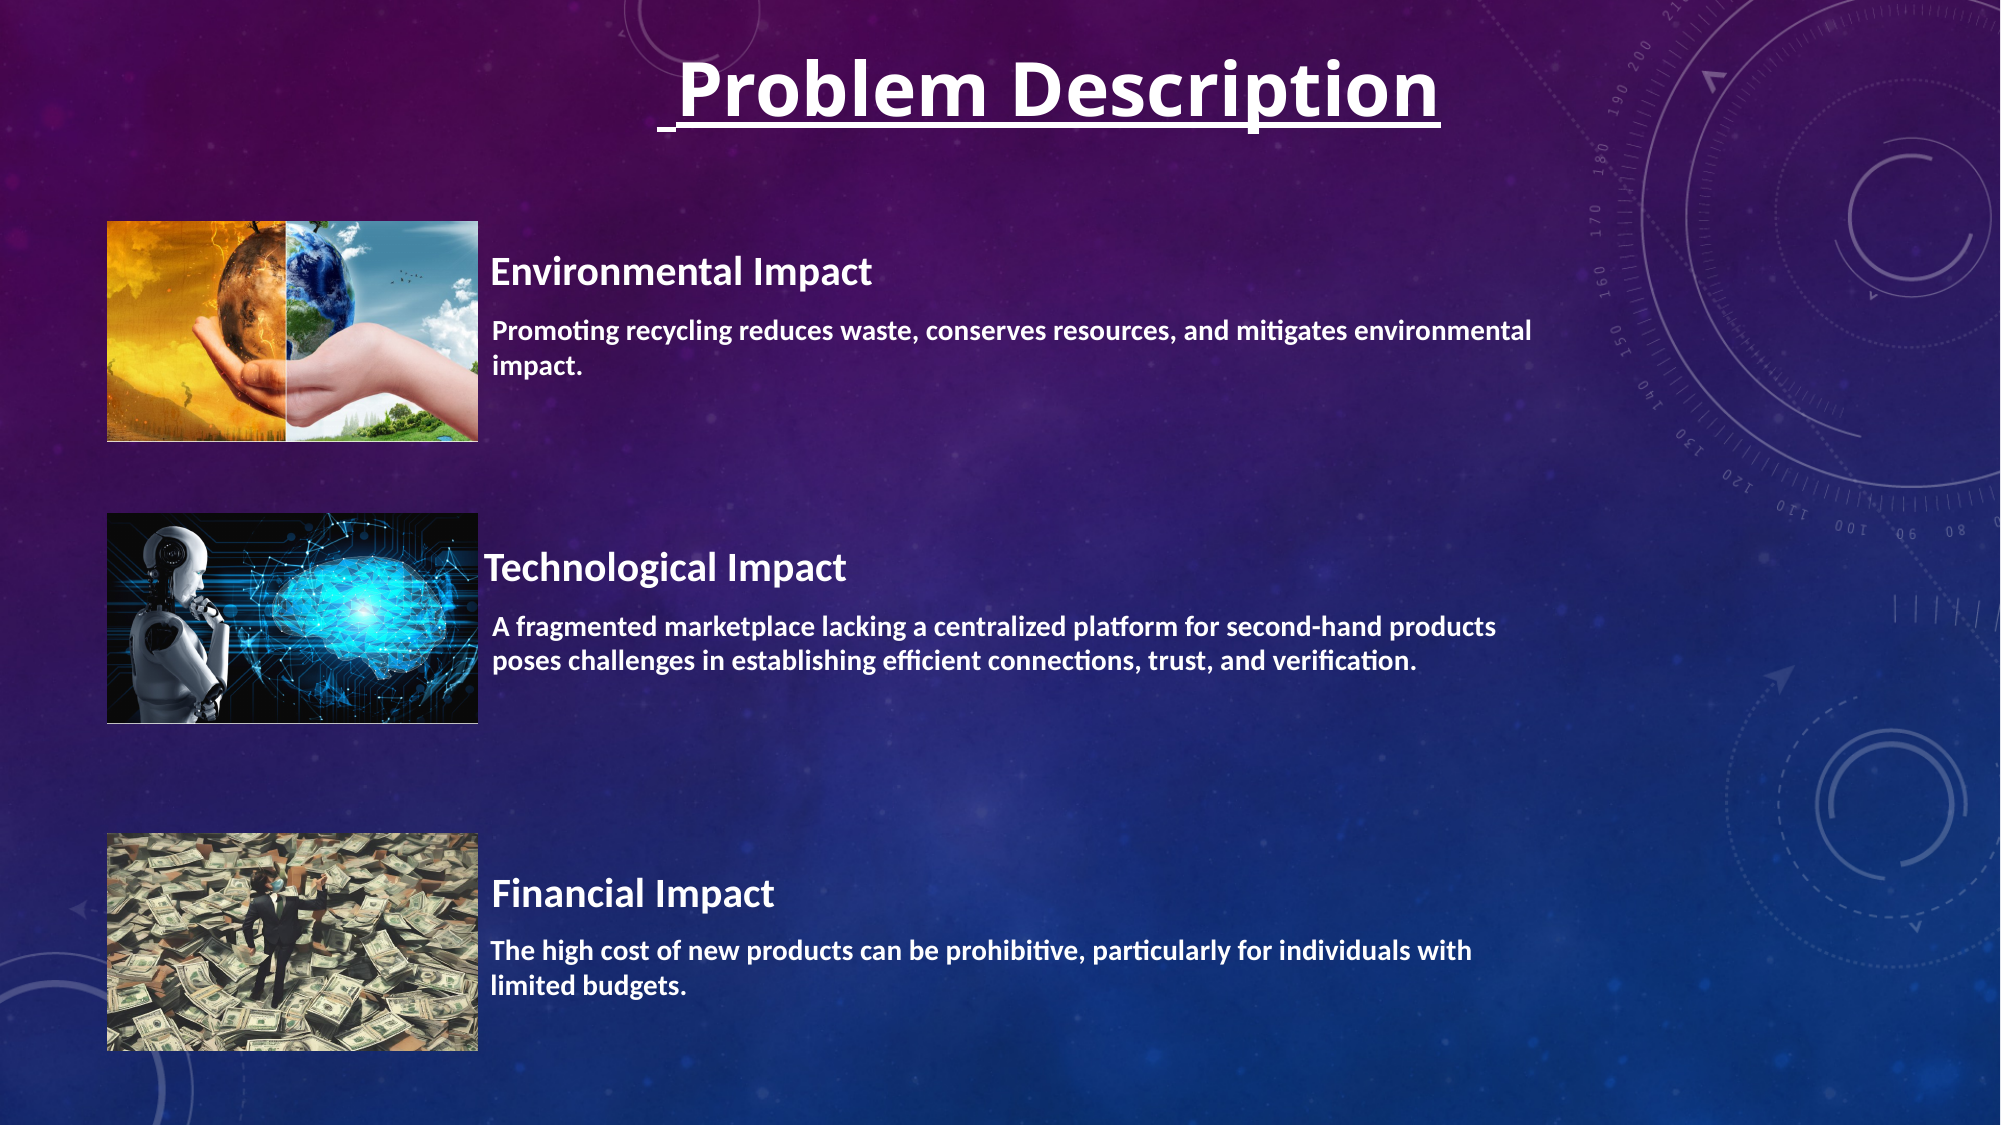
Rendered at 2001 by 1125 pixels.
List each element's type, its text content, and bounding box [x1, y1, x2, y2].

text_box Environmental Impact [484, 235, 968, 303]
text_box Promoting recycling reduces waste, conserves resources, and mitigates environmental impact. [484, 303, 1563, 389]
title Problem Description [573, 30, 1525, 143]
text_box Financial Impact [484, 858, 969, 924]
picture [0, 0, 2001, 1125]
text_box The high cost of new products can be prohibitive, particularly for individuals with limited budgets. [484, 924, 1552, 1009]
text_box A fragmented marketplace lacking a centralized platform for second-hand products poses challenges in establishing efficient connections, trust, and verification. [484, 599, 1563, 685]
text_box Technological Impact [484, 531, 884, 597]
